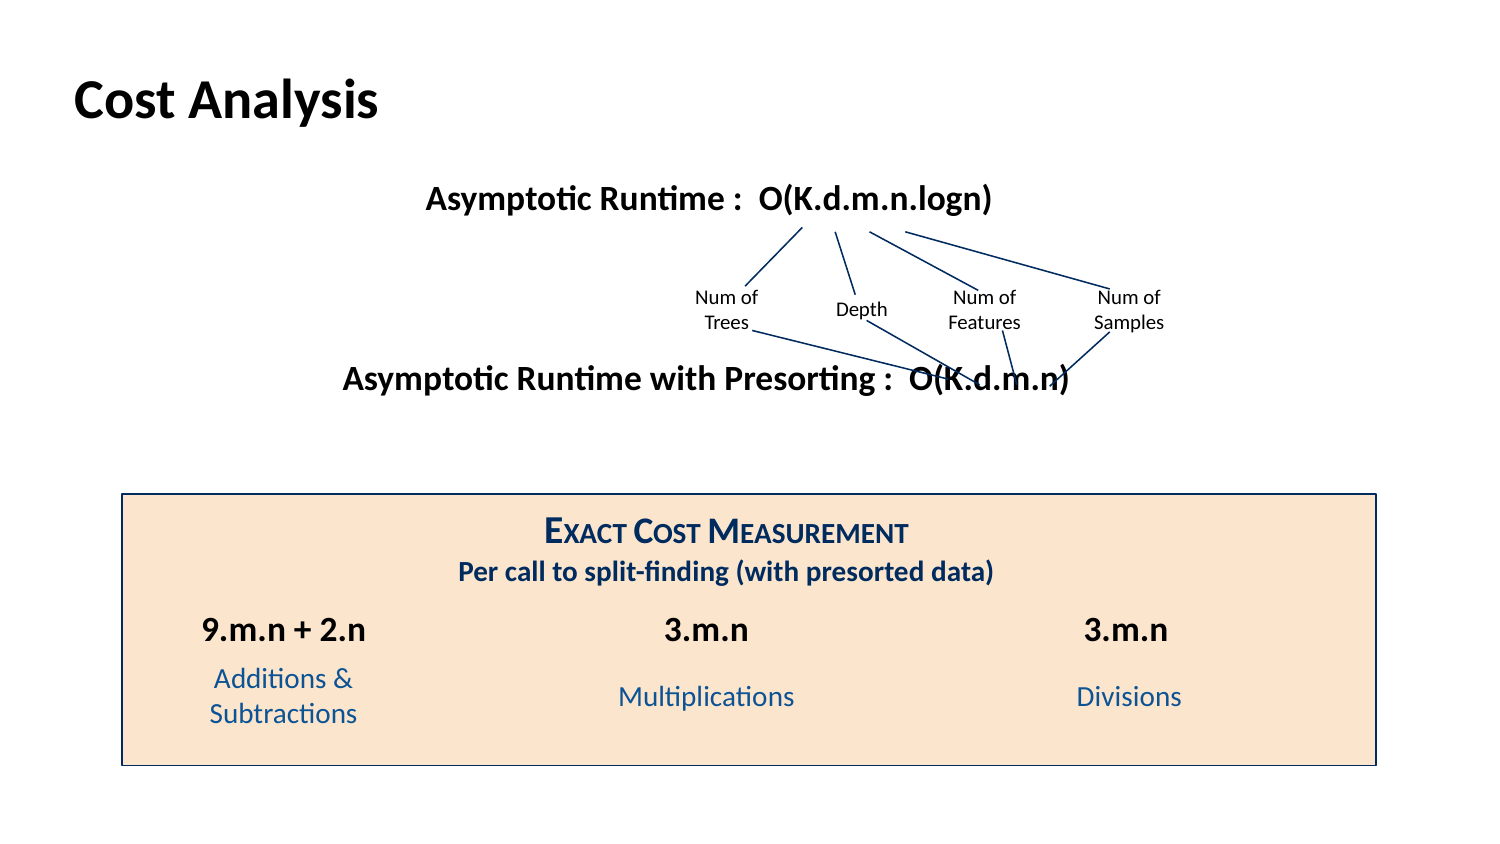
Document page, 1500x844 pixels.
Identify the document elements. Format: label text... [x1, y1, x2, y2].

text_box EXACT COST MEASUREMENT Per call to split-finding (with presorted data) [314, 489, 1139, 586]
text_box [869, 231, 903, 291]
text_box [905, 231, 1111, 290]
text_box 3.m.n [1039, 590, 1213, 646]
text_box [1002, 330, 1018, 385]
text_box Num of Features [929, 297, 1040, 357]
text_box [866, 320, 980, 386]
text_box Multiplications [591, 646, 821, 743]
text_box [1049, 331, 1110, 387]
text_box 9.m.n + 2.n [175, 590, 392, 646]
text_box Depth [813, 260, 911, 328]
text_box Additions & Subtractions [169, 646, 398, 743]
title Cost Analysis [59, 46, 1439, 141]
text_box Num of Trees [678, 260, 776, 357]
text_box 3.m.n [619, 590, 793, 646]
text_box Divisions [1014, 646, 1244, 743]
list Asymptotic Runtime : O(K.d.m.n.logn) [61, 167, 1357, 305]
text_box Num of Samples [1074, 260, 1184, 357]
text_box [122, 493, 1377, 766]
list Asymptotic Runtime with Presorting : O(K.d.m.n) [58, 347, 1355, 485]
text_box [744, 227, 803, 287]
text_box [834, 231, 856, 295]
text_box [751, 330, 861, 380]
